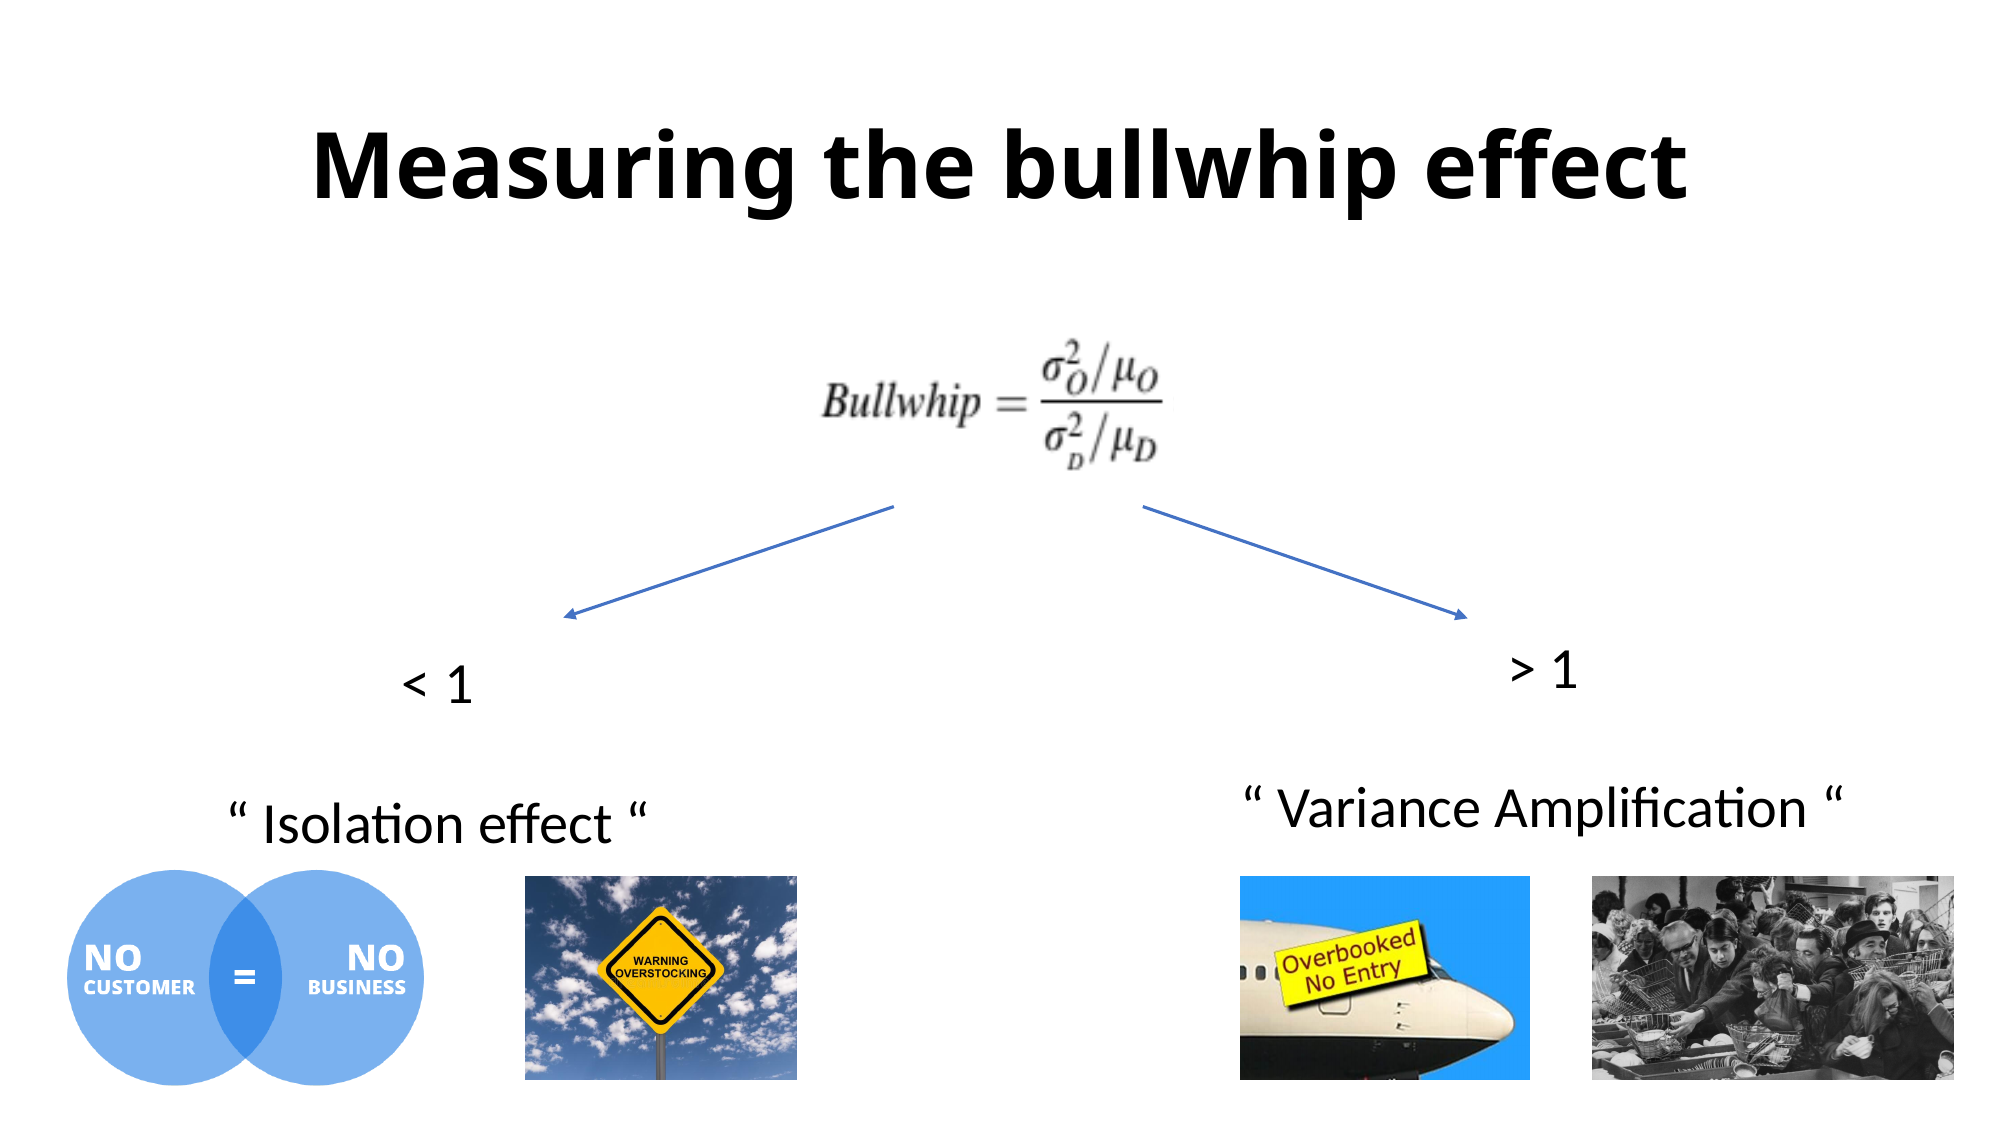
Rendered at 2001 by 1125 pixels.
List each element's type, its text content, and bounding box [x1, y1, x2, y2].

text_box > 1 “ Variance Amplification “ [1223, 622, 1863, 847]
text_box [1142, 506, 1468, 619]
picture [1592, 876, 1954, 1080]
title Measuring the bullwhip effect [137, 59, 1863, 278]
picture [1240, 876, 1530, 1080]
picture [796, 306, 1174, 507]
picture [525, 876, 797, 1080]
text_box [563, 506, 894, 618]
picture [47, 850, 438, 1107]
text_box < 1 “ Isolation effect “ [176, 638, 699, 908]
